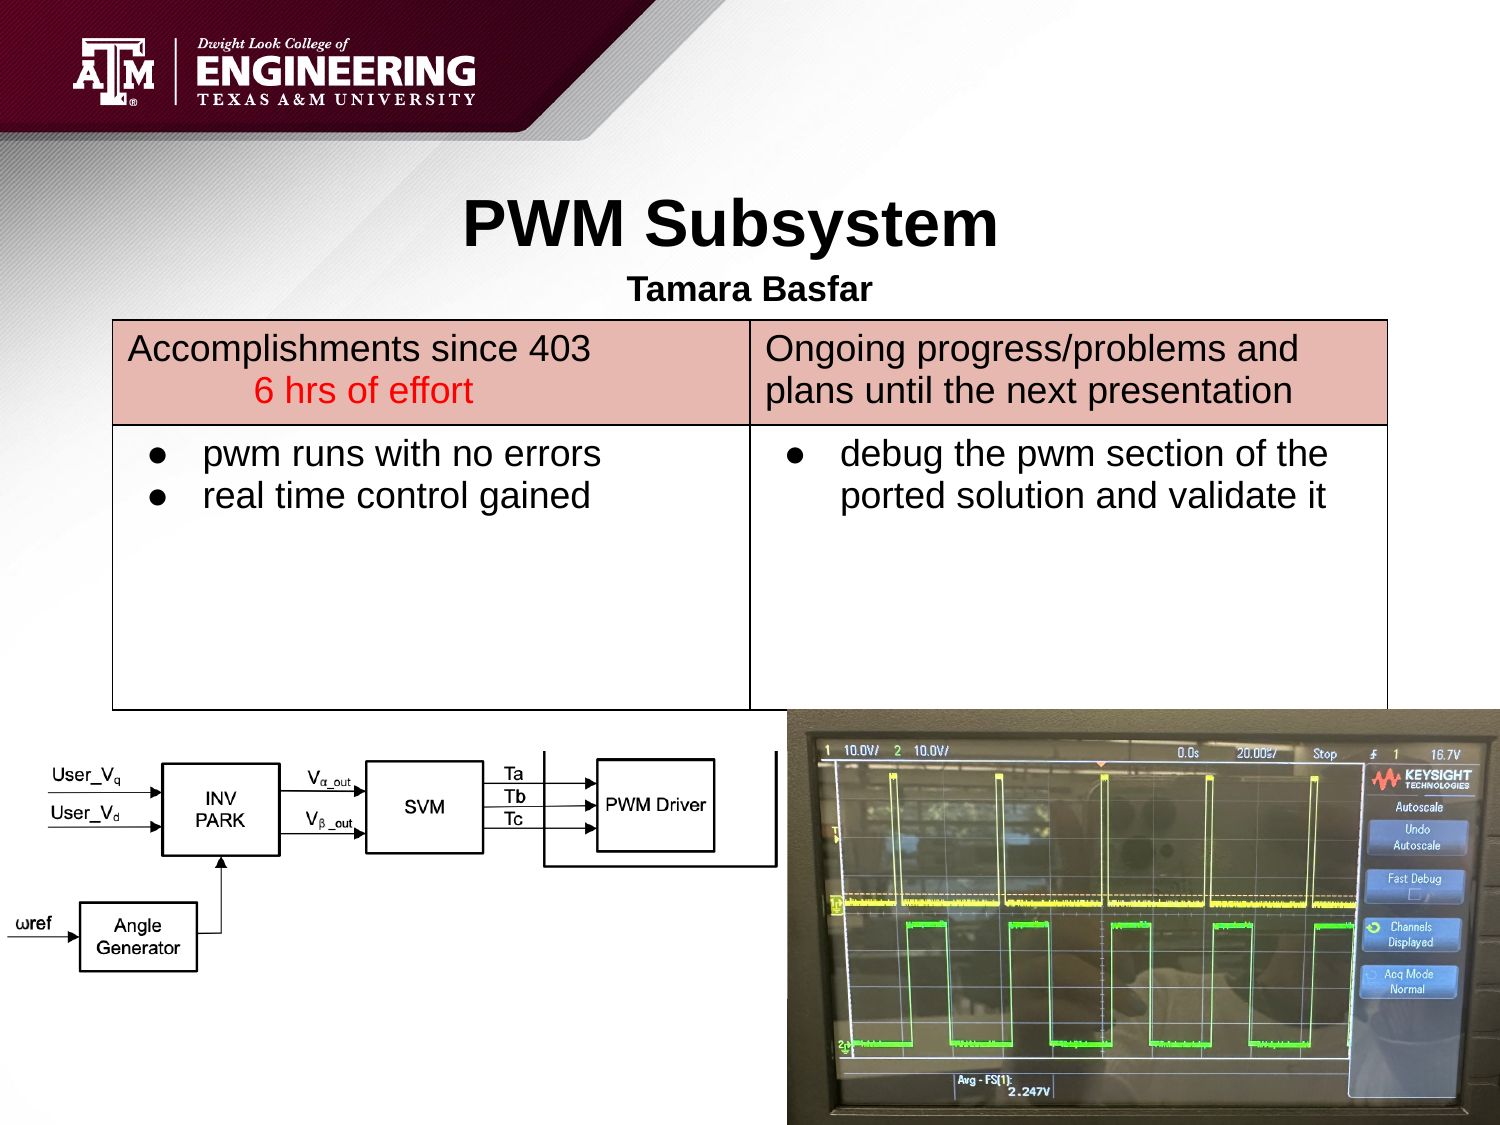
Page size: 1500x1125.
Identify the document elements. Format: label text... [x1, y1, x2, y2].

table_cell debug the pwm section of the ported solution and validate it [751, 426, 1387, 709]
table_cell pwm runs with no errors real time control gained [113, 426, 749, 709]
title PWM Subsystem Tamara Basfar [75, 172, 1425, 304]
picture [0, 0, 1500, 1125]
table_header Ongoing progress/problems and plans until the next presentation [751, 321, 1387, 424]
table_header Accomplishments since 403 6 hrs of effort [113, 321, 749, 424]
